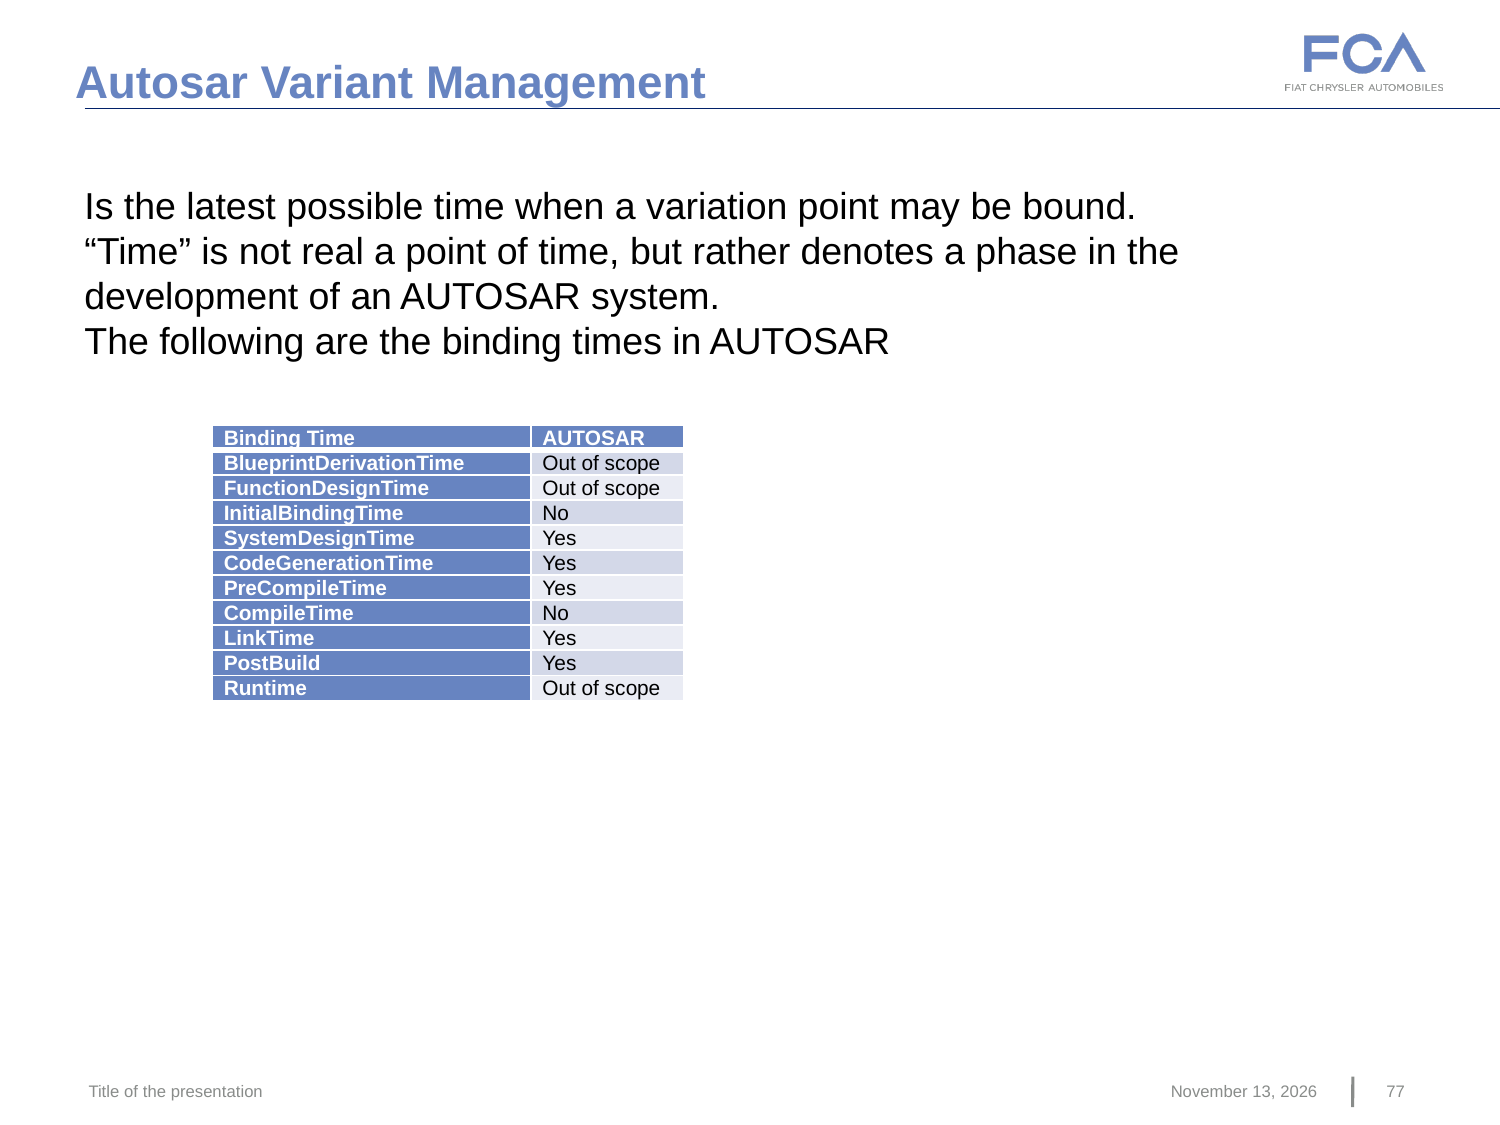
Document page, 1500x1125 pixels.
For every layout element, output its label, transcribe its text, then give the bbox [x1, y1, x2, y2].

table_cell ‎Yes [532, 626, 683, 649]
table_cell ‎Out of scope [532, 476, 683, 499]
table_cell ‎FunctionDesignTime [213, 476, 530, 499]
table_cell ‎Runtime [213, 676, 530, 700]
table_cell ‎No [532, 501, 683, 524]
table_cell ‎Out of scope [532, 453, 683, 474]
table_cell ‎SystemDesignTime [213, 526, 530, 549]
table_cell ‎LinkTime [213, 626, 530, 649]
table_cell ‎PostBuild [213, 651, 530, 675]
text_box Autosar Variant Management [75, 58, 1069, 112]
slide_number 77 [1386, 1080, 1439, 1114]
table_cell ‎Yes [532, 651, 683, 675]
table_cell ‎Out of scope [532, 676, 683, 700]
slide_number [1084, 1080, 1318, 1115]
footer Title of the presentation [88, 1080, 709, 1120]
table_cell ‎Yes [532, 551, 683, 574]
table_cell ‎PreCompileTime [213, 576, 530, 599]
text_box Is the latest possible time when a variation point may be bound. “Time” is not real a point of time, but rather denotes a phase in the development of an AUTOSAR system. The following are the binding times in AUTOSAR [69, 174, 1438, 460]
table_cell ‎CompileTime [213, 601, 530, 624]
table_header ‎Binding Time [213, 426, 530, 447]
table_cell ‎No [532, 601, 683, 624]
table_cell ‎InitialBindingTime [213, 501, 530, 524]
table_cell ‎Yes [532, 576, 683, 599]
table_cell ‎Yes [532, 526, 683, 549]
table_cell ‎BlueprintDerivationTime [213, 453, 530, 474]
picture [1285, 32, 1443, 91]
table_header ‎AUTOSAR [532, 426, 683, 447]
list [85, 136, 1478, 1034]
table_cell ‎CodeGenerationTime [213, 551, 530, 574]
